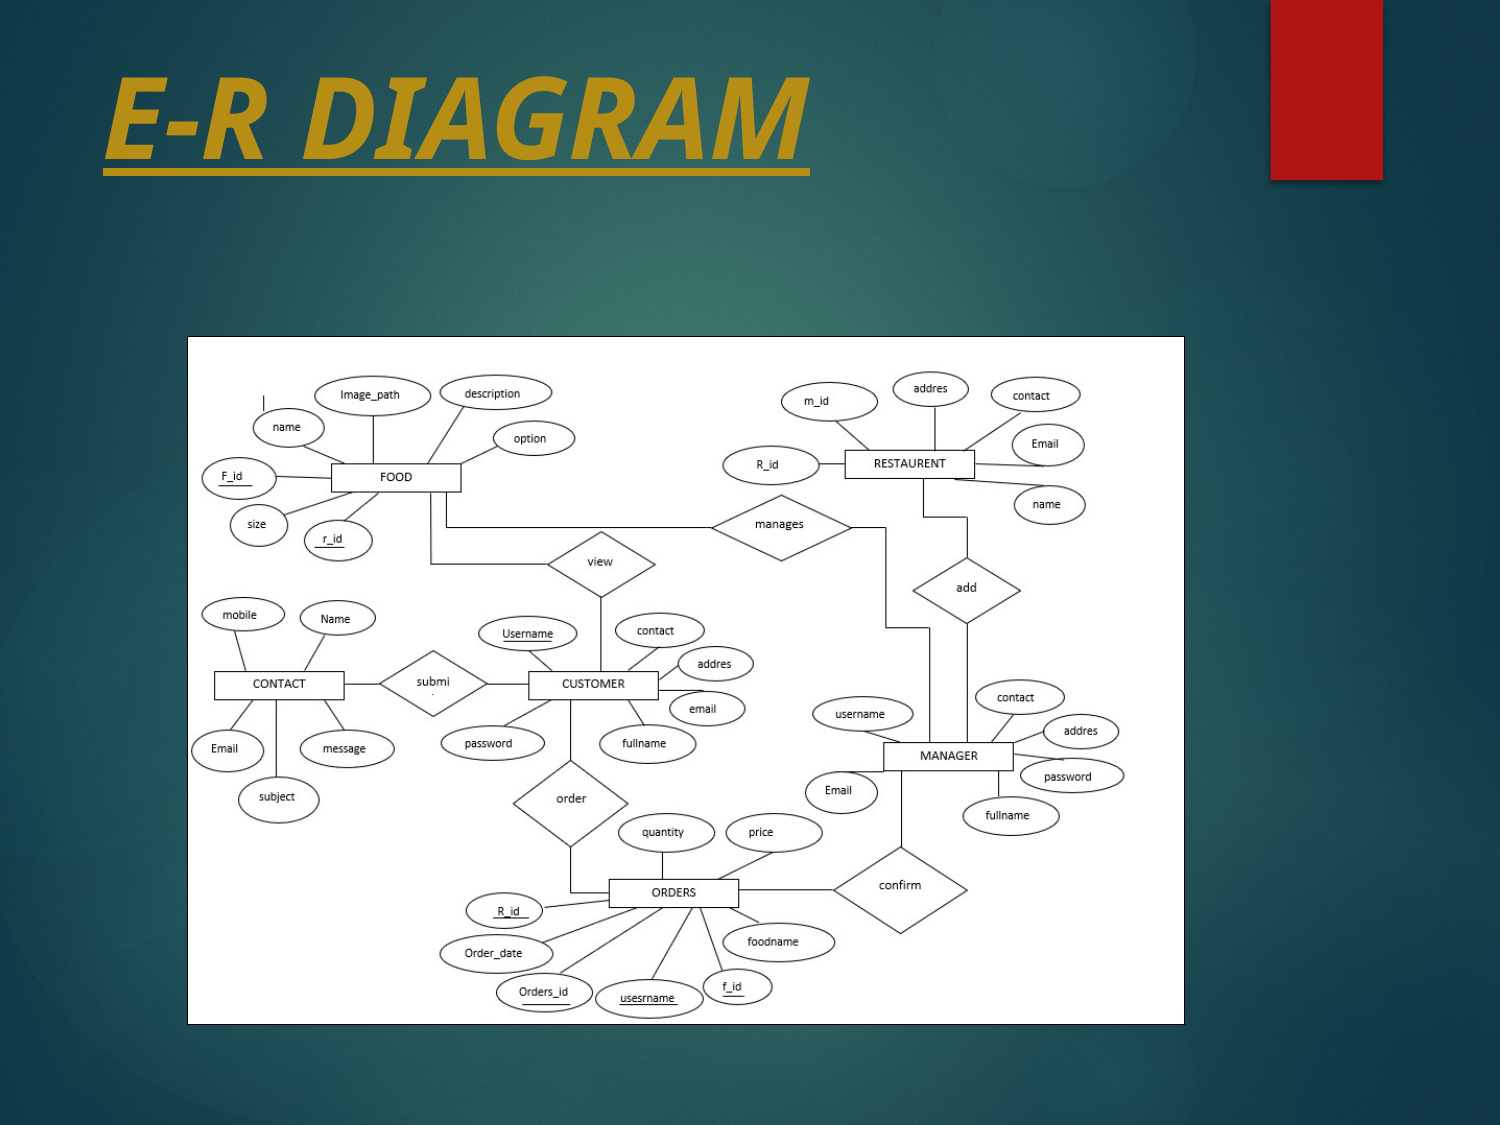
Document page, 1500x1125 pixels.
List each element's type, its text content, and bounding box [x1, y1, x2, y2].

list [187, 336, 1185, 1026]
title E-R DIAGRAM [87, 37, 1213, 191]
